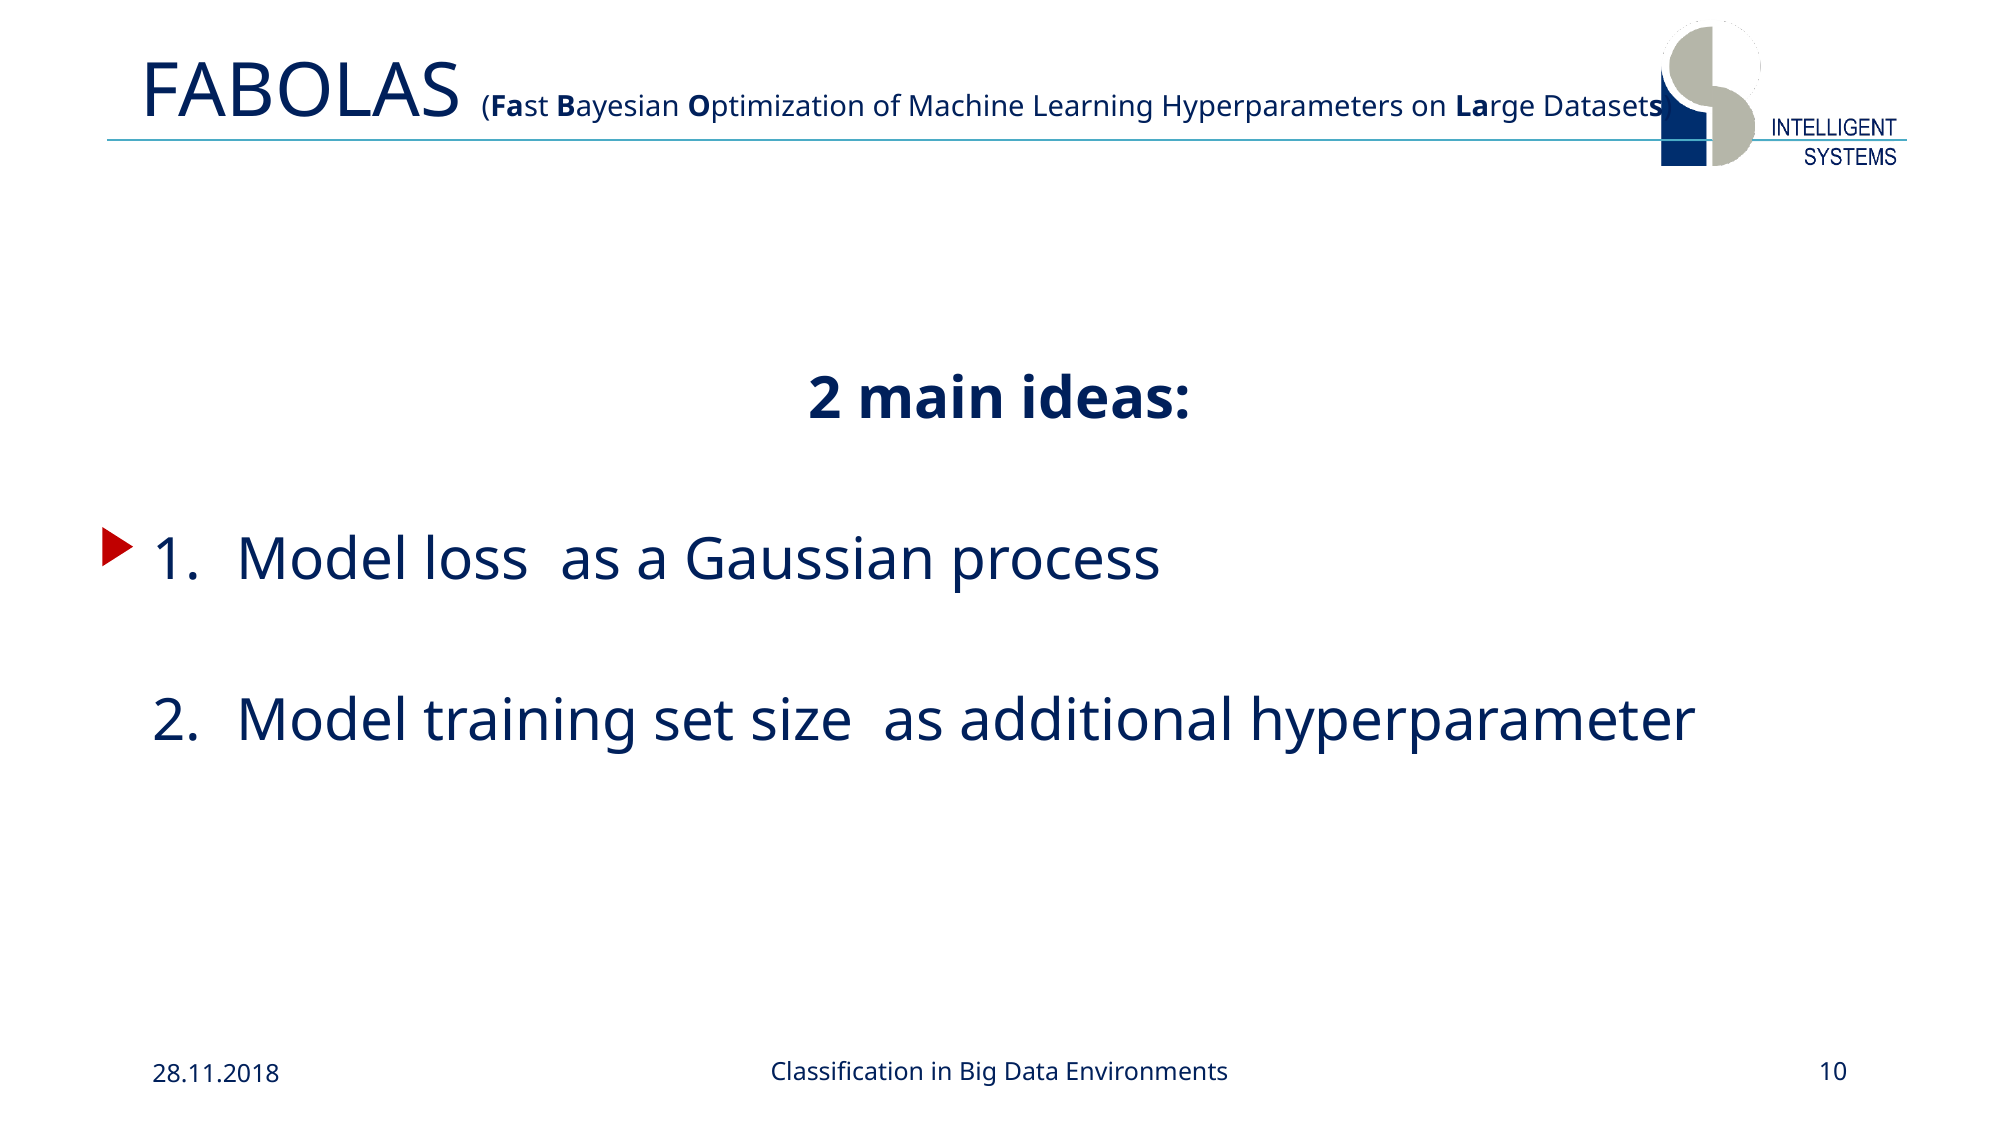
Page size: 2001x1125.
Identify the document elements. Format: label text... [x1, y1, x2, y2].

title FABOLAS (Fast Bayesian Optimization of Machine Learning Hyperparameters on Large Datasets) [125, 31, 1863, 141]
picture [1661, 19, 1903, 139]
text_box [101, 525, 136, 569]
slide_number 10 [1412, 1042, 1863, 1103]
footer Classification in Big Data Environments [662, 1042, 1338, 1103]
picture [1661, 141, 1903, 172]
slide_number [137, 1042, 588, 1103]
